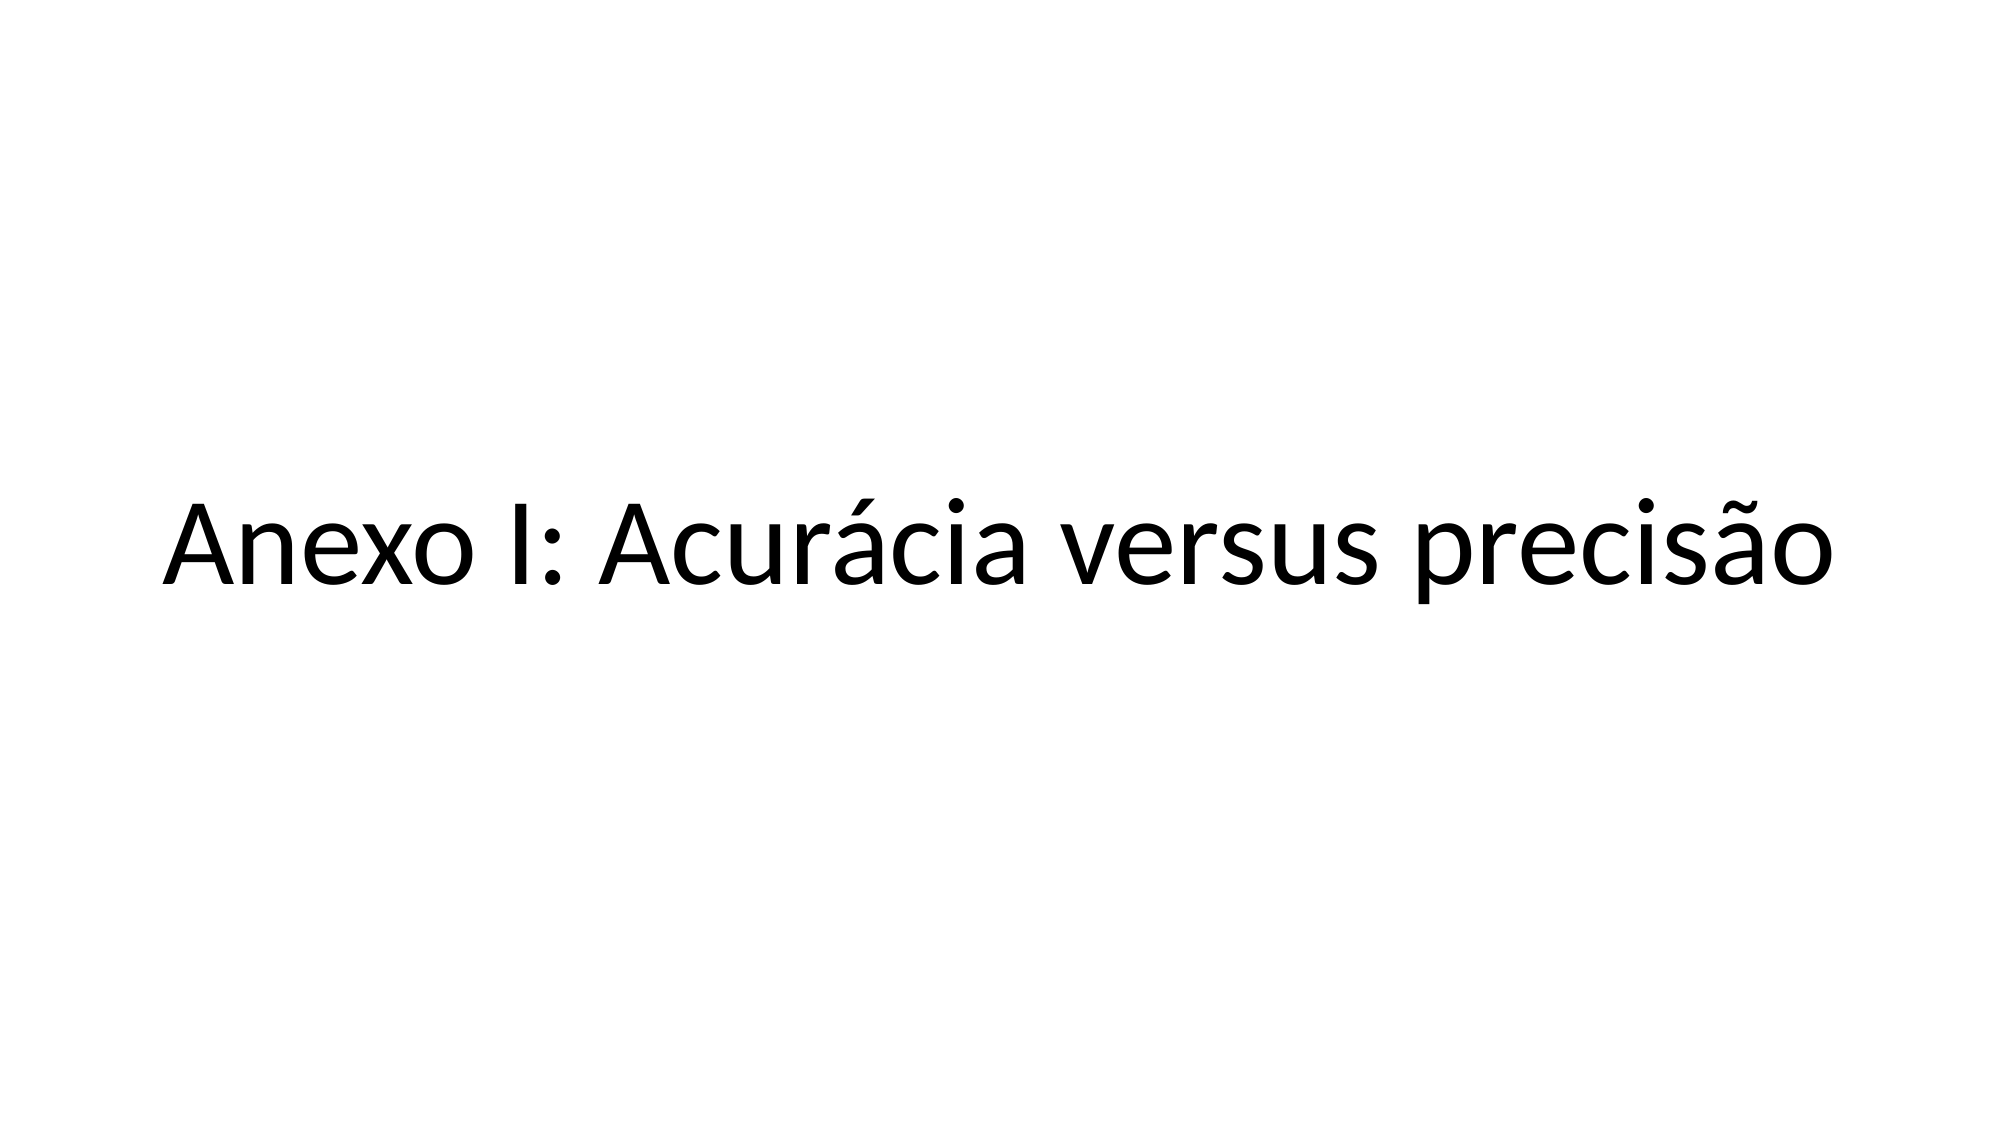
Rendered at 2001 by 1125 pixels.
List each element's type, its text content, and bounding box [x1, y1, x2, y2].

list Anexo I: Acurácia versus precisão [137, 469, 1863, 656]
